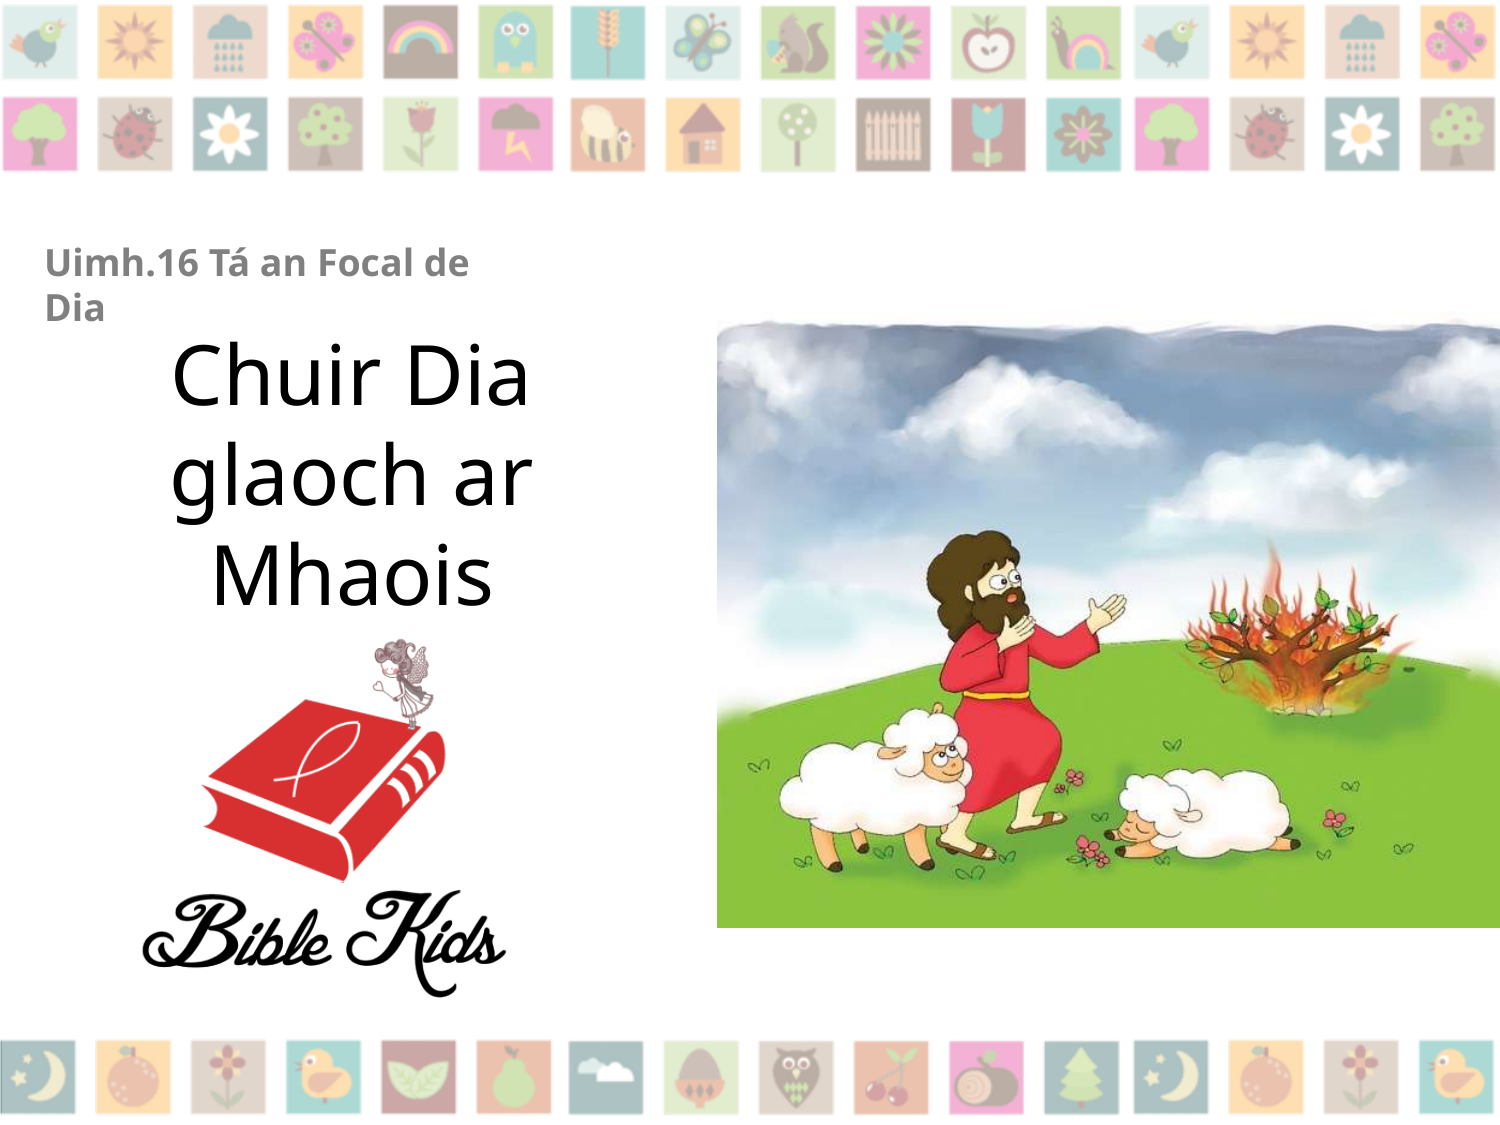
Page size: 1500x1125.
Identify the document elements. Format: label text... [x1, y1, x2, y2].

picture [717, 292, 1500, 928]
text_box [0, 3, 1500, 181]
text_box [0, 1028, 1500, 1118]
text_box Chuir Dia glaoch ar Mhaois [29, 314, 675, 630]
text_box Uimh.16 Tá an Focal de Dia [29, 231, 543, 314]
picture [117, 600, 544, 1027]
